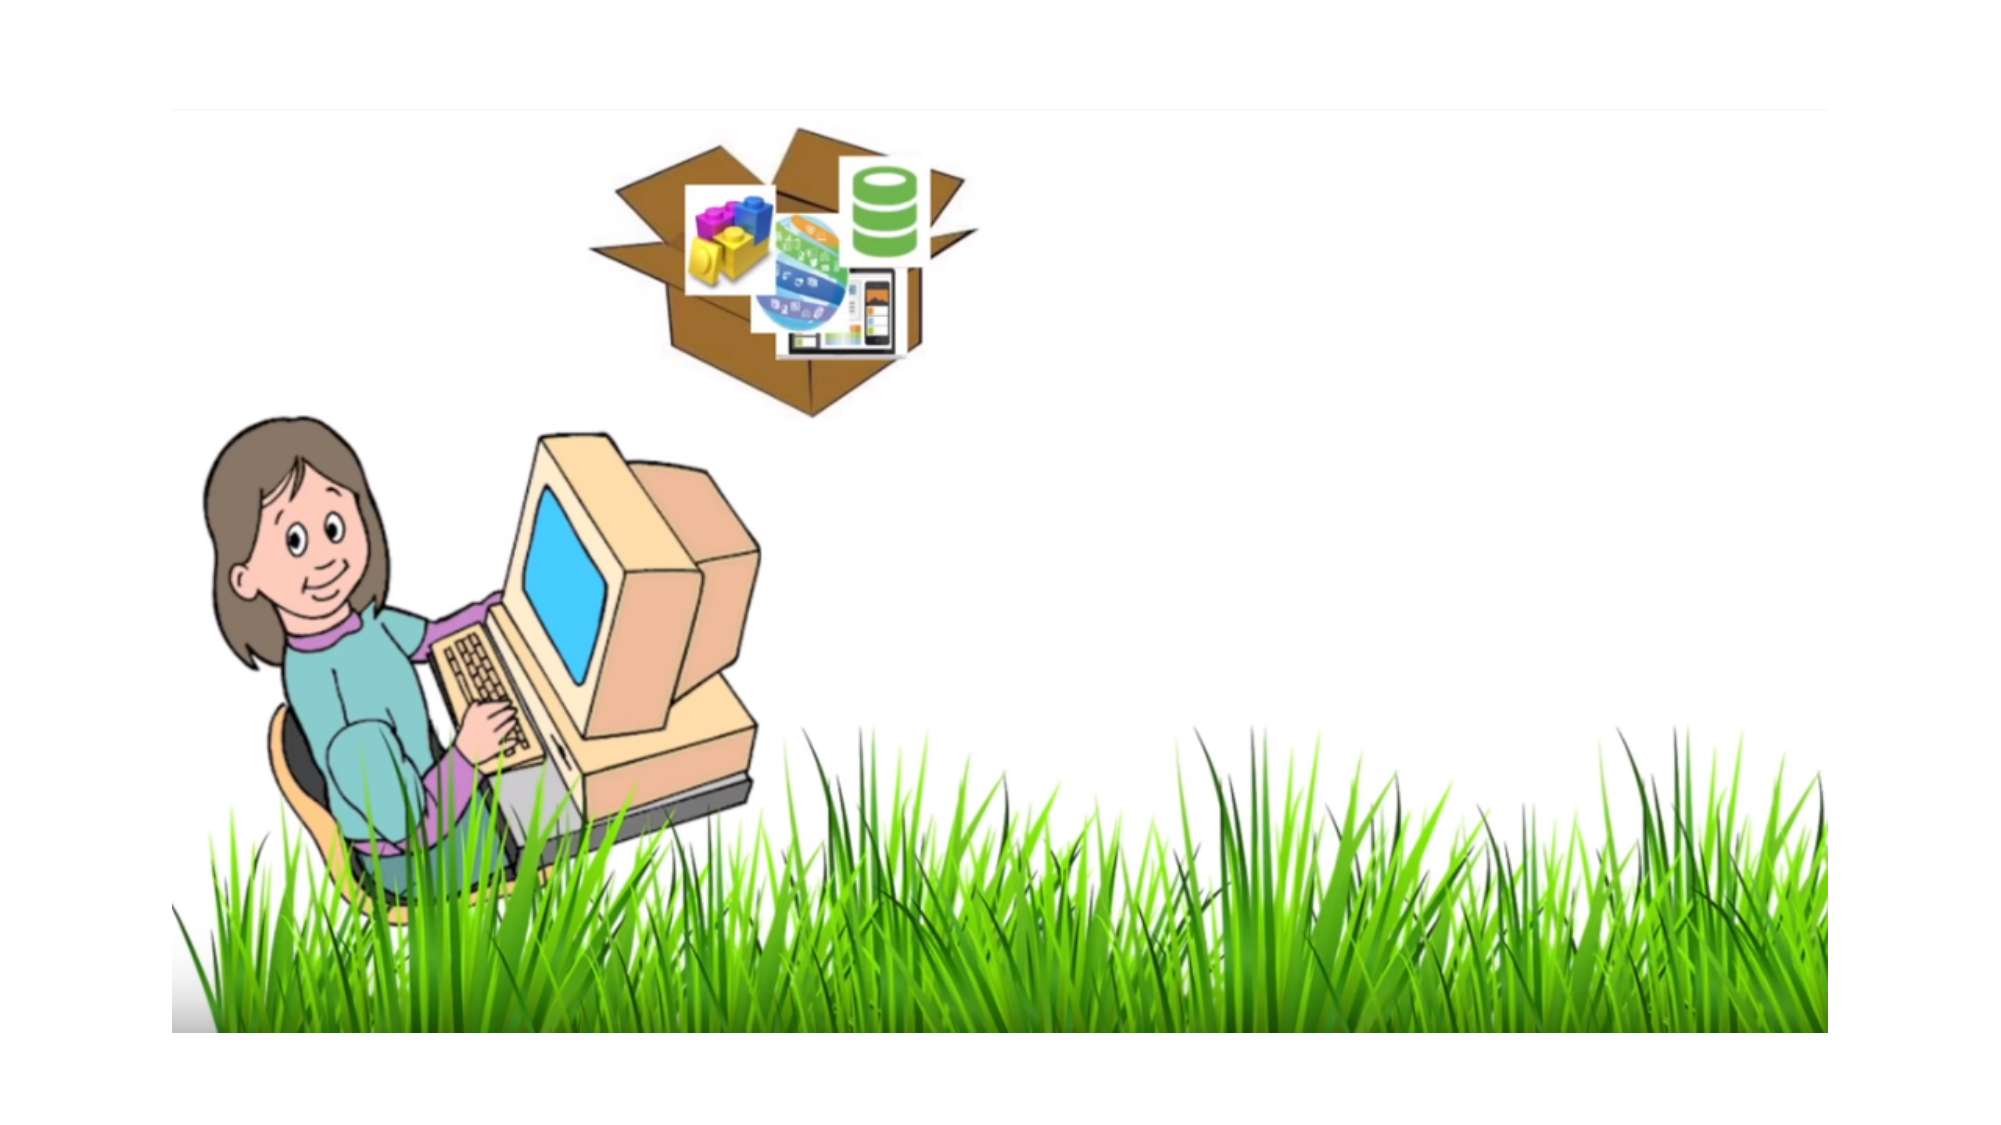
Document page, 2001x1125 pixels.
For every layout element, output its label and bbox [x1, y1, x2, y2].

picture [172, 92, 1828, 1033]
